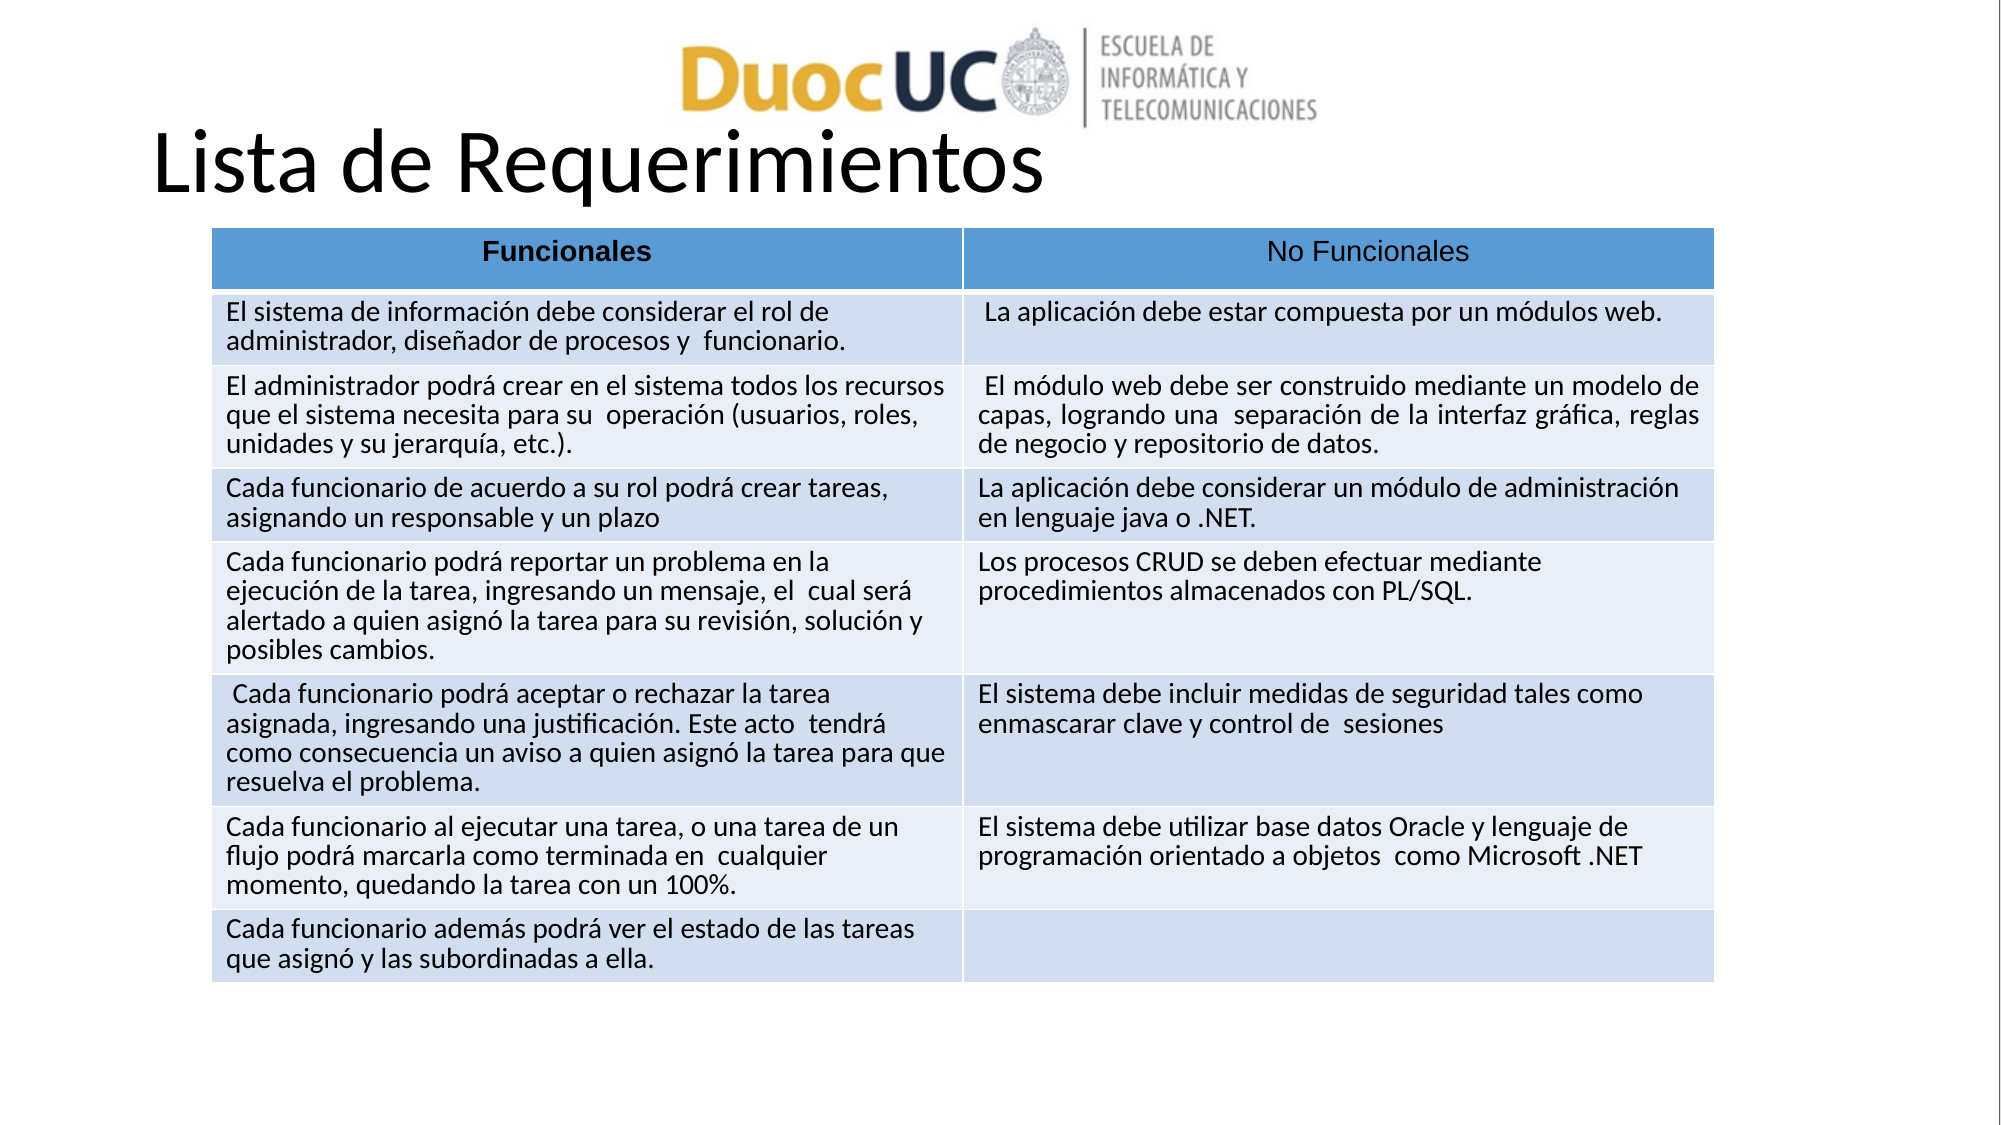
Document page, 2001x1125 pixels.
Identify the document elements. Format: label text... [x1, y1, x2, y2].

table_cell El administrador podrá crear en el sistema todos los recursos que el sistema necesita para su operación (usuarios, roles, unidades y su jerarquía, etc.). [212, 366, 962, 467]
table_cell Cada funcionario podrá reportar un problema en la ejecución de la tarea, ingresando un mensaje, el cual será alertado a quien asignó la tarea para su revisión, solución y posibles cambios. [212, 543, 962, 673]
title Lista de Requerimientos [137, 53, 1863, 272]
table_header No Funcionales [964, 228, 1714, 289]
table_cell La aplicación debe estar compuesta por un módulos web. [964, 295, 1714, 365]
table_cell El sistema de información debe considerar el rol de administrador, diseñador de procesos y funcionario. [212, 295, 962, 365]
table_header Funcionales [212, 228, 962, 289]
table_cell El sistema debe incluir medidas de seguridad tales como enmascarar clave y control de sesiones [964, 675, 1714, 806]
table_cell Cada funcionario al ejecutar una tarea, o una tarea de un flujo podrá marcarla como terminada en cualquier momento, quedando la tarea con un 100%. [212, 807, 962, 909]
picture [0, 0, 2001, 1125]
table_cell Cada funcionario podrá aceptar o rechazar la tarea asignada, ingresando una justificación. Este acto tendrá como consecuencia un aviso a quien asignó la tarea para que resuelva el problema. [212, 675, 962, 806]
table_cell Los procesos CRUD se deben efectuar mediante procedimientos almacenados con PL/SQL. [964, 543, 1714, 673]
table_cell Cada funcionario además podrá ver el estado de las tareas que asignó y las subordinadas a ella. [212, 910, 962, 982]
table_cell La aplicación debe considerar un módulo de administración en lenguaje java o .NET. [964, 469, 1714, 541]
table_cell Cada funcionario de acuerdo a su rol podrá crear tareas, asignando un responsable y un plazo [212, 469, 962, 541]
table_cell [964, 910, 1714, 982]
table_cell El módulo web debe ser construido mediante un modelo de capas, logrando una separación de la interfaz gráfica, reglas de negocio y repositorio de datos. [964, 366, 1714, 467]
table_cell El sistema debe utilizar base datos Oracle y lenguaje de programación orientado a objetos como Microsoft .NET [964, 807, 1714, 909]
